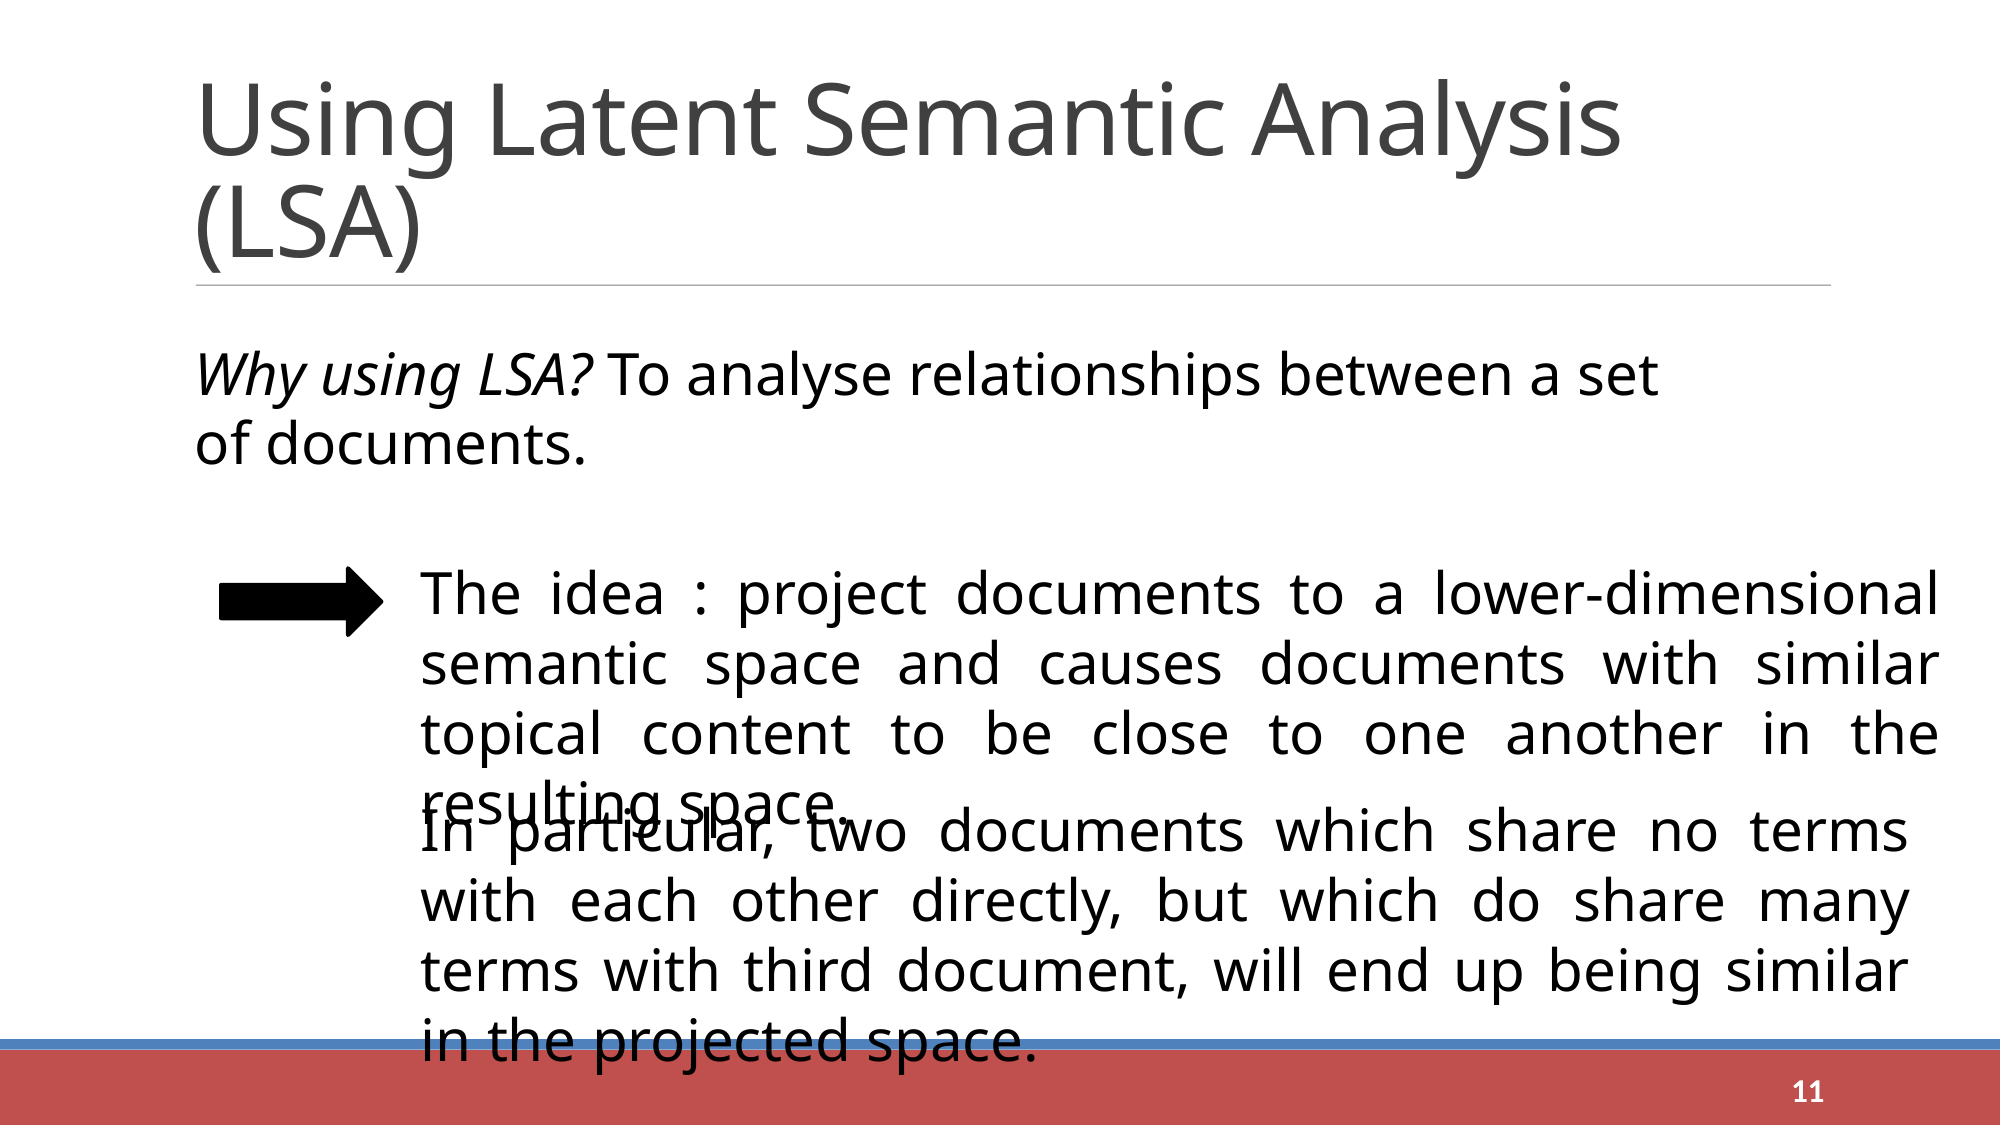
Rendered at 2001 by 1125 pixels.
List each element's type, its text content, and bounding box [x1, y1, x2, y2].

text_box The idea : project documents to a lower-dimensional semantic space and causes documents with similar topical content to be close to one another in the resulting space. [406, 549, 1956, 844]
text_box Why using LSA? To analyse relationships between a set of documents. [180, 329, 1734, 485]
text_box <number> [1624, 1059, 1840, 1120]
text_box Using Latent Semantic Analysis (LSA) [180, 47, 1830, 285]
text_box [219, 566, 384, 637]
text_box In particular, two documents which share no terms with each other directly, but which do share many terms with third document, will end up being similar in the projected space. [406, 785, 1925, 1080]
